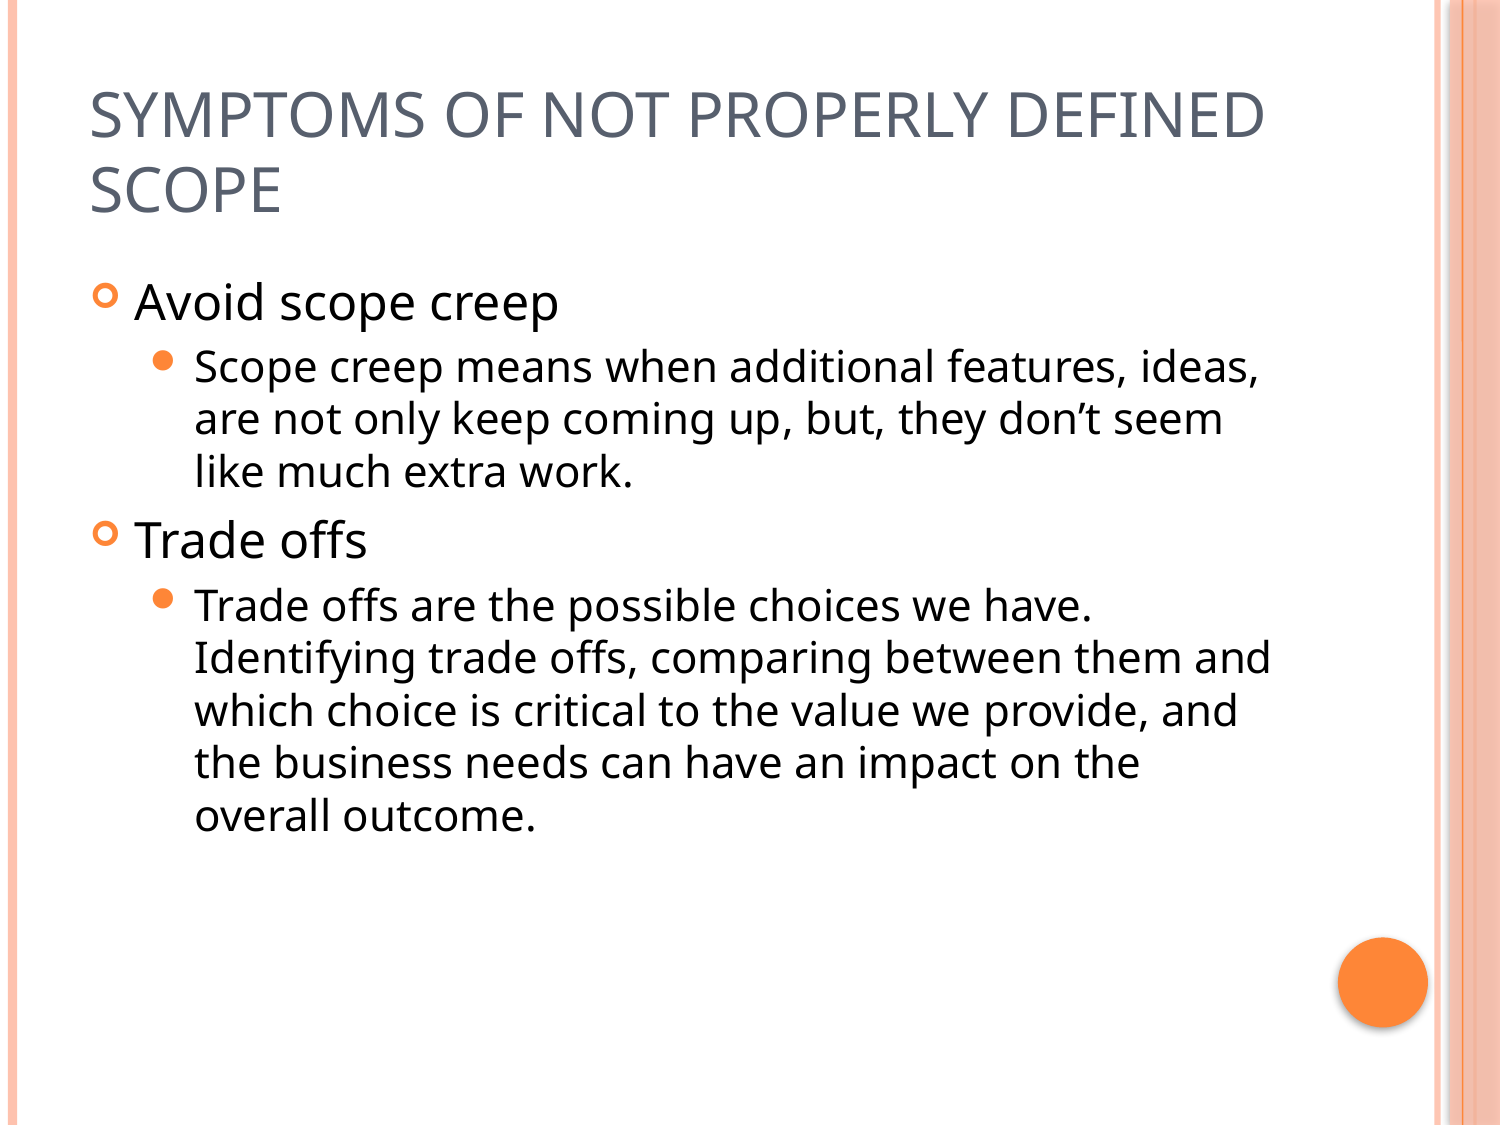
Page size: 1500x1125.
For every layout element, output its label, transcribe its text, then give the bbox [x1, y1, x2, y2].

list Avoid scope creep Scope creep means when additional features, ideas, are not only keep coming up, but, they don’t seem like much extra work. Trade offs Trade offs are the possible choices we have. Identifying trade offs, comparing between them and which choice is critical to the value we provide, and the business needs can have an impact on the overall outcome. [75, 262, 1300, 1062]
title Symptoms of not properly defined scope [75, 45, 1300, 233]
